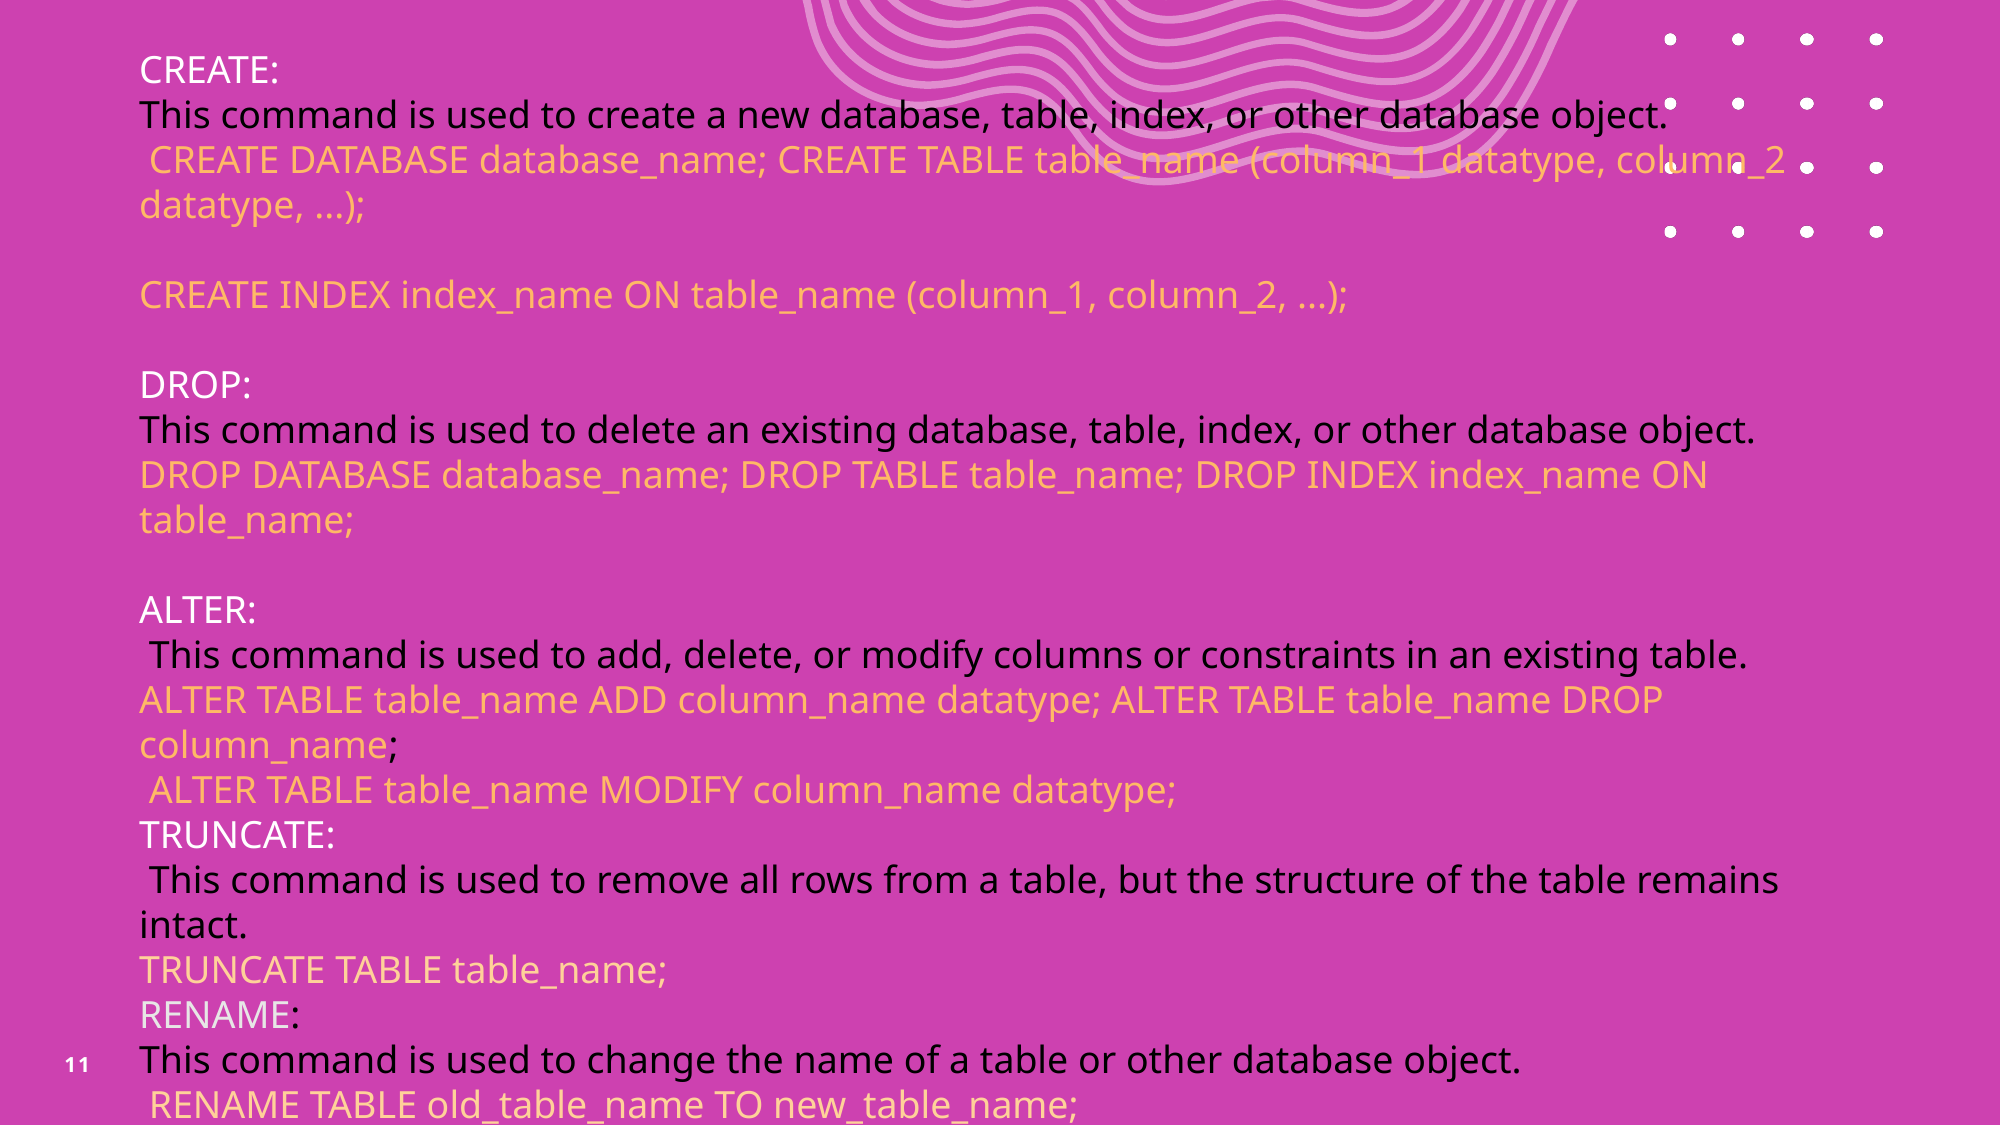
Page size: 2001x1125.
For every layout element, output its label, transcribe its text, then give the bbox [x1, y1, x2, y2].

slide_number 11 [49, 1043, 124, 1086]
text_box CREATE: This command is used to create a new database, table, index, or other database object. CREATE DATABASE database_name; CREATE TABLE table_name (column_1 datatype, column_2 datatype, ...); CREATE INDEX index_name ON table_name (column_1, column_2, ...); DROP: This command is used to delete an existing database, table, index, or other database object. DROP DATABASE database_name; DROP TABLE table_name; DROP INDEX index_name ON table_name; ALTER: This command is used to add, delete, or modify columns or constraints in an existing table. ALTER TABLE table_name ADD column_name datatype; ALTER TABLE table_name DROP column_name; ALTER TABLE table_name MODIFY column_name datatype; TRUNCATE: This command is used to remove all rows from a table, but the structure of the table remains intact. TRUNCATE TABLE table_name; RENAME: This command is used to change the name of a table or other database object. RENAME TABLE old_table_name TO new_table_name; [124, 38, 1876, 1125]
picture [1664, 0, 1915, 238]
